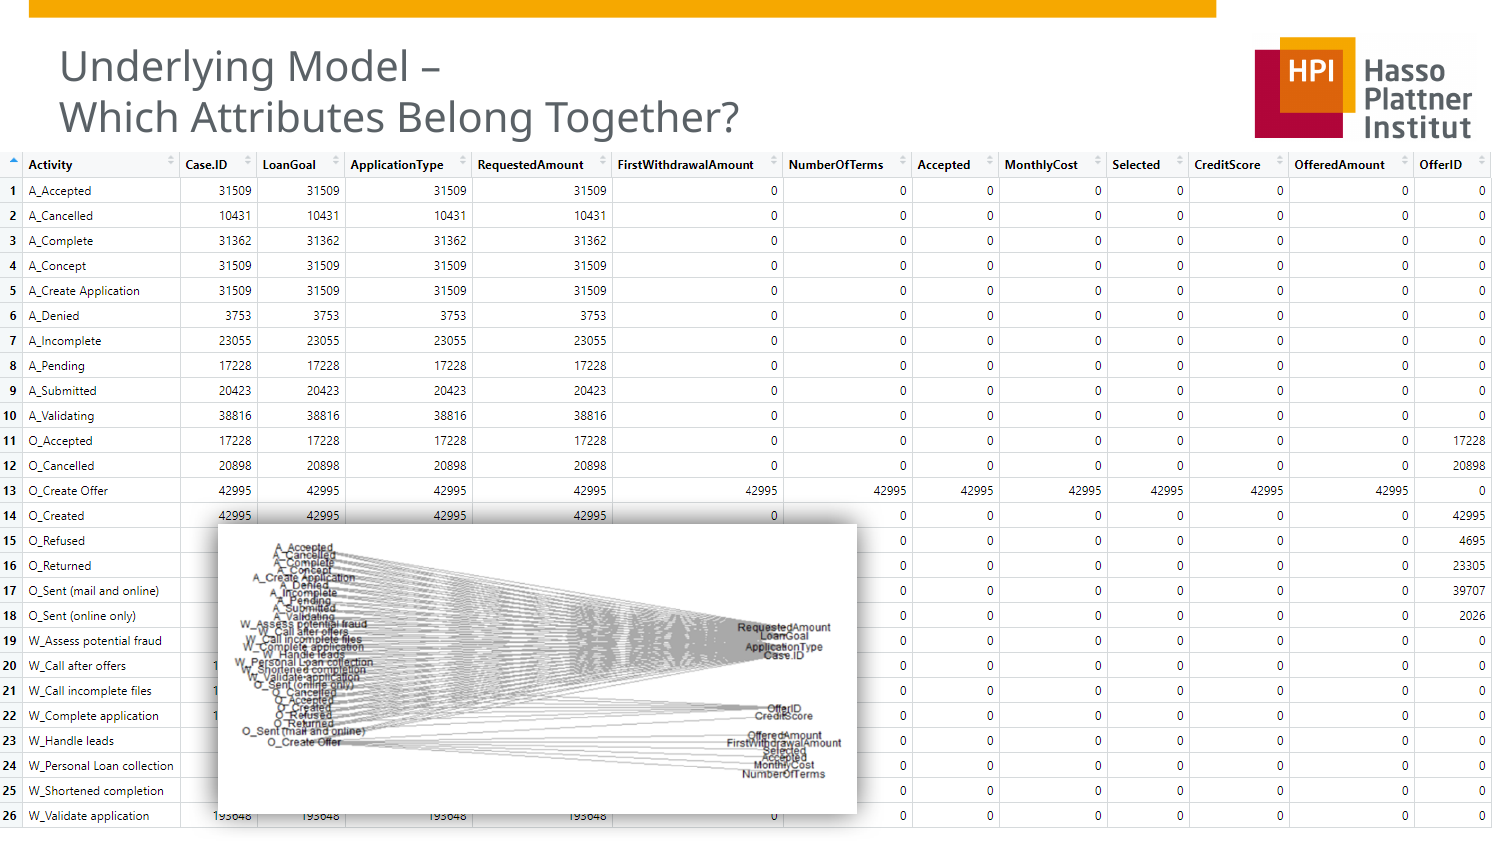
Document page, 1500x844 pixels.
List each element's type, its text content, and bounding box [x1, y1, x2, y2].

picture [0, 151, 1500, 840]
picture [1252, 33, 1477, 142]
title Underlying Model – Which Attributes Belong Together? [58, 17, 1187, 150]
